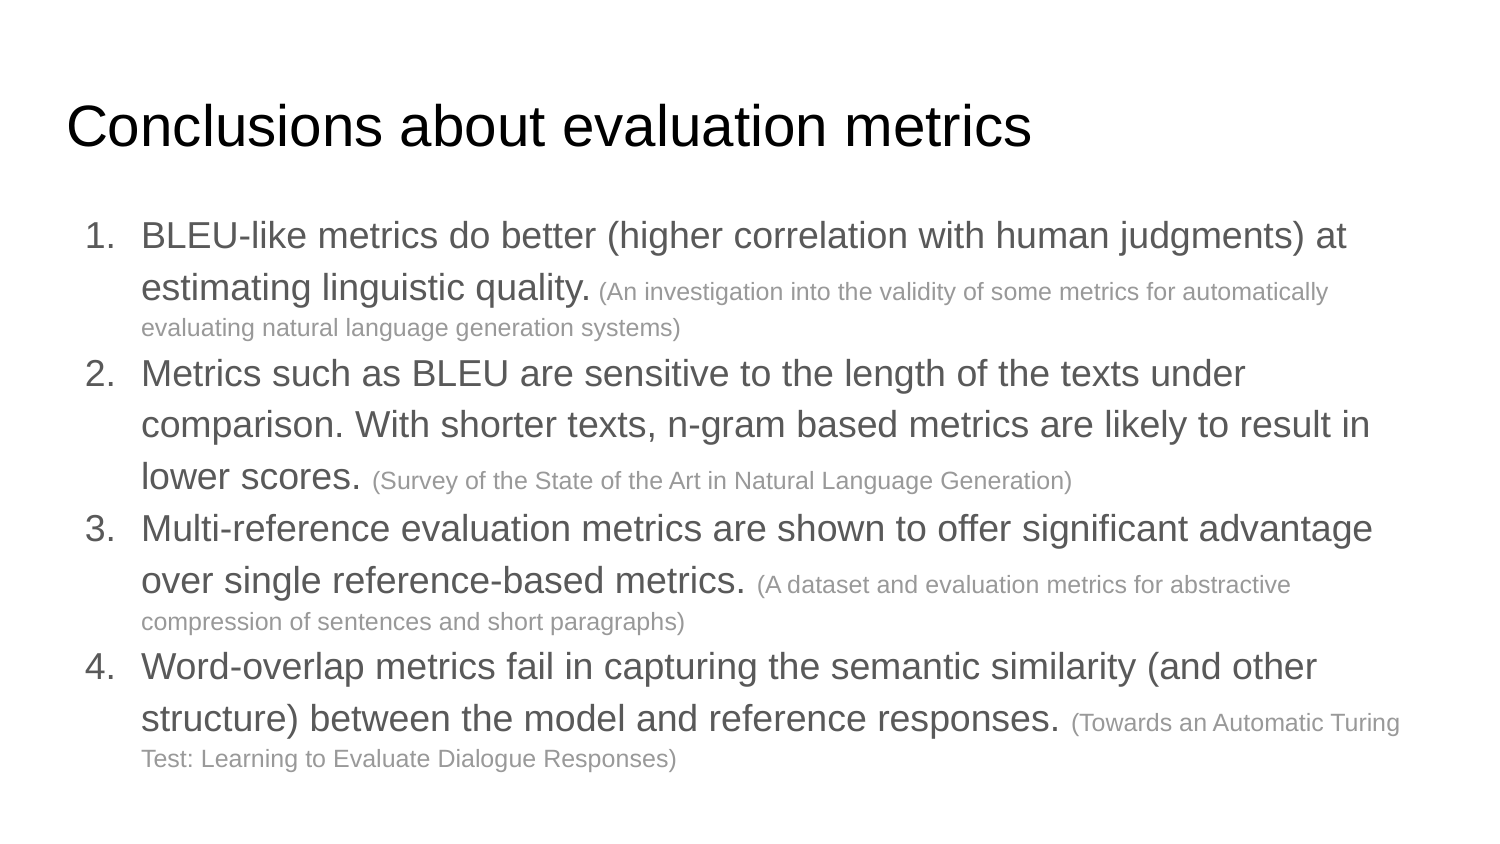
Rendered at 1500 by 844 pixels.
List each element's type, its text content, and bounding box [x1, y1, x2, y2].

title Conclusions about evaluation metrics [51, 72, 1449, 167]
list BLEU-like metrics do better (higher correlation with human judgments) at estimating linguistic quality. (An investigation into the validity of some metrics for automatically evaluating natural language generation systems) Metrics such as BLEU are sensitive to the length of the texts under comparison. With shorter texts, n-gram based metrics are likely to result in lower scores. (Survey of the State of the Art in Natural Language Generation) Multi-reference evaluation metrics are shown to offer significant advantage over single reference-based metrics. (A dataset and evaluation metrics for abstractive compression of sentences and short paragraphs) Word-overlap metrics fail in capturing the semantic similarity (and other structure) between the model and reference responses. (Towards an Automatic Turing Test: Learning to Evaluate Dialogue Responses) [51, 189, 1449, 750]
